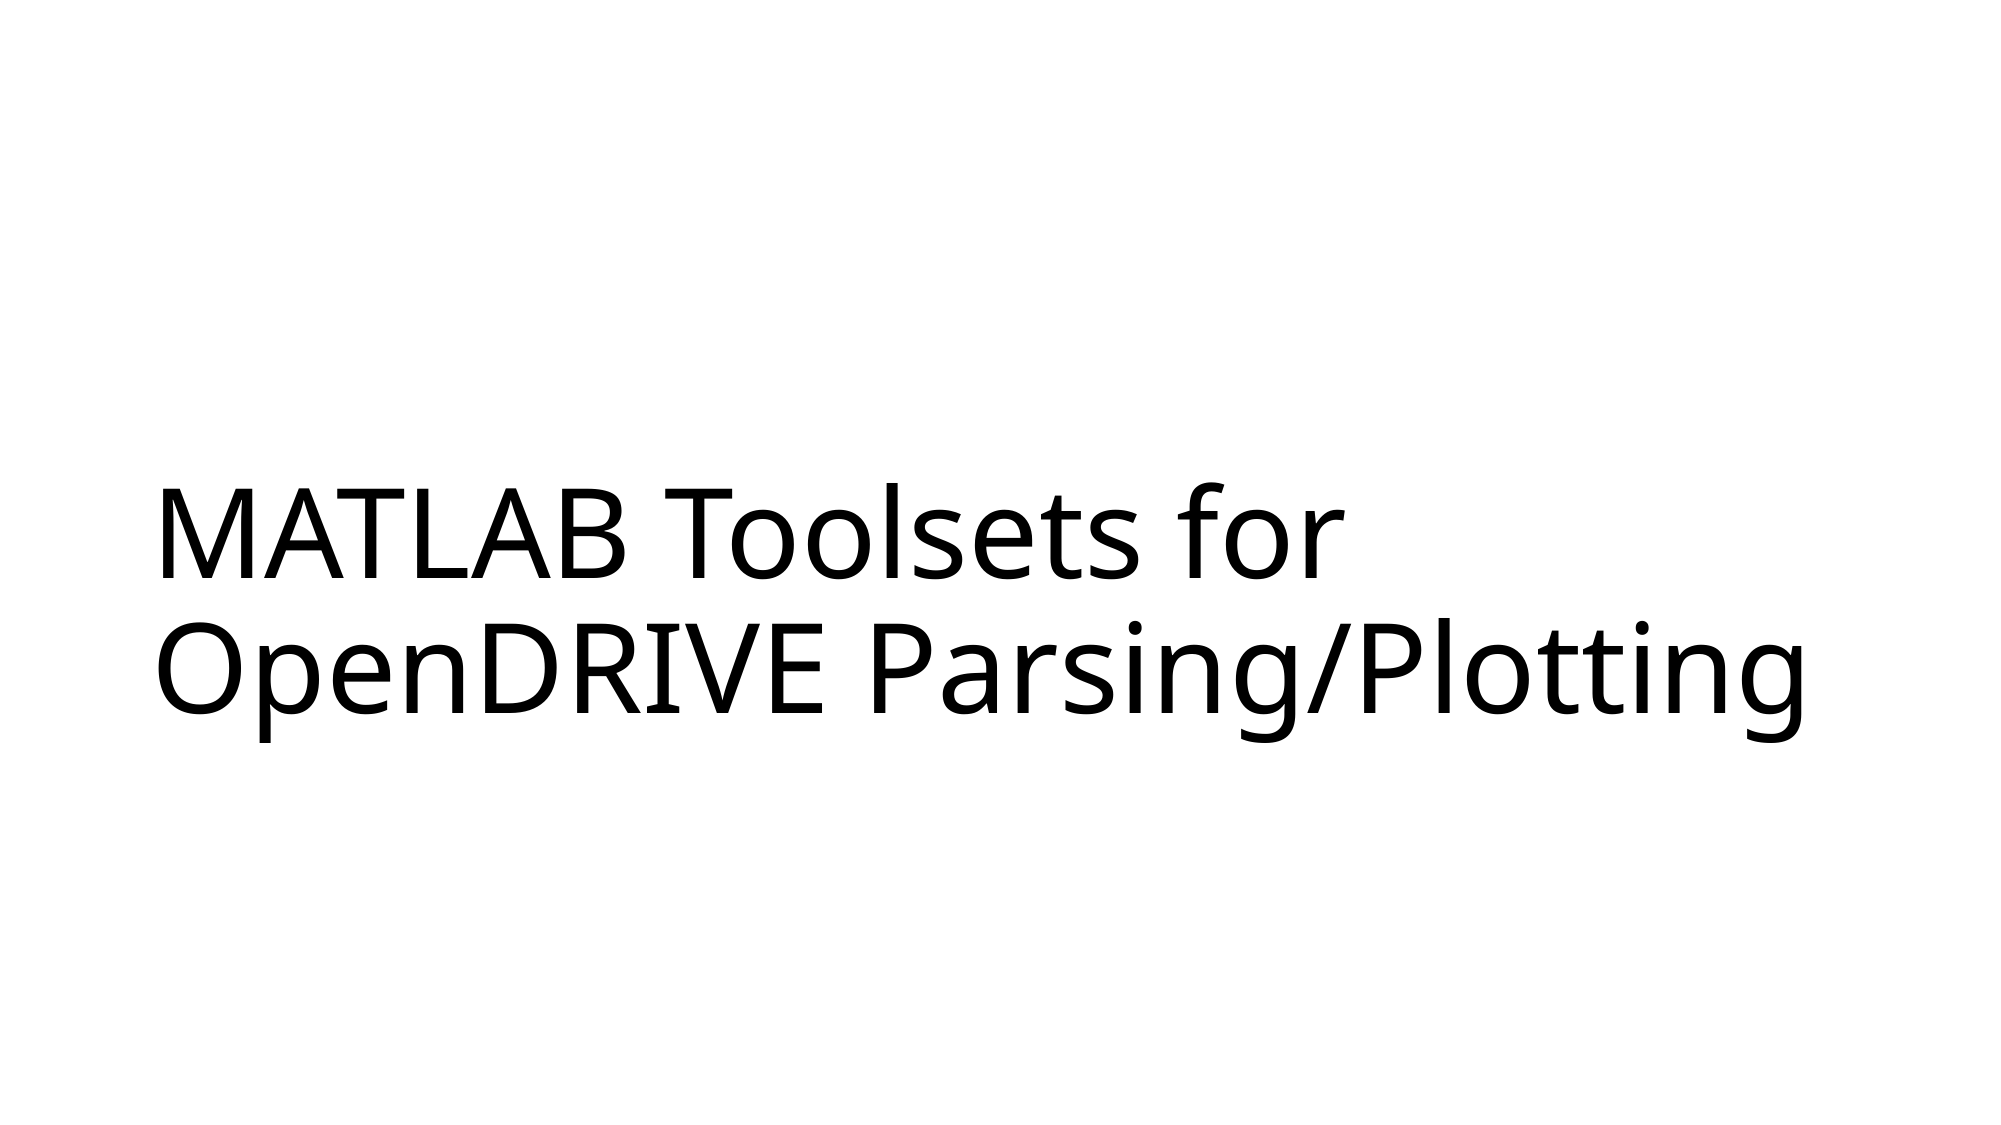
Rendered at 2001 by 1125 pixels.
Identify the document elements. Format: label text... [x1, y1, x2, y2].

title MATLAB Toolsets for OpenDRIVE Parsing/Plotting [136, 280, 1862, 749]
